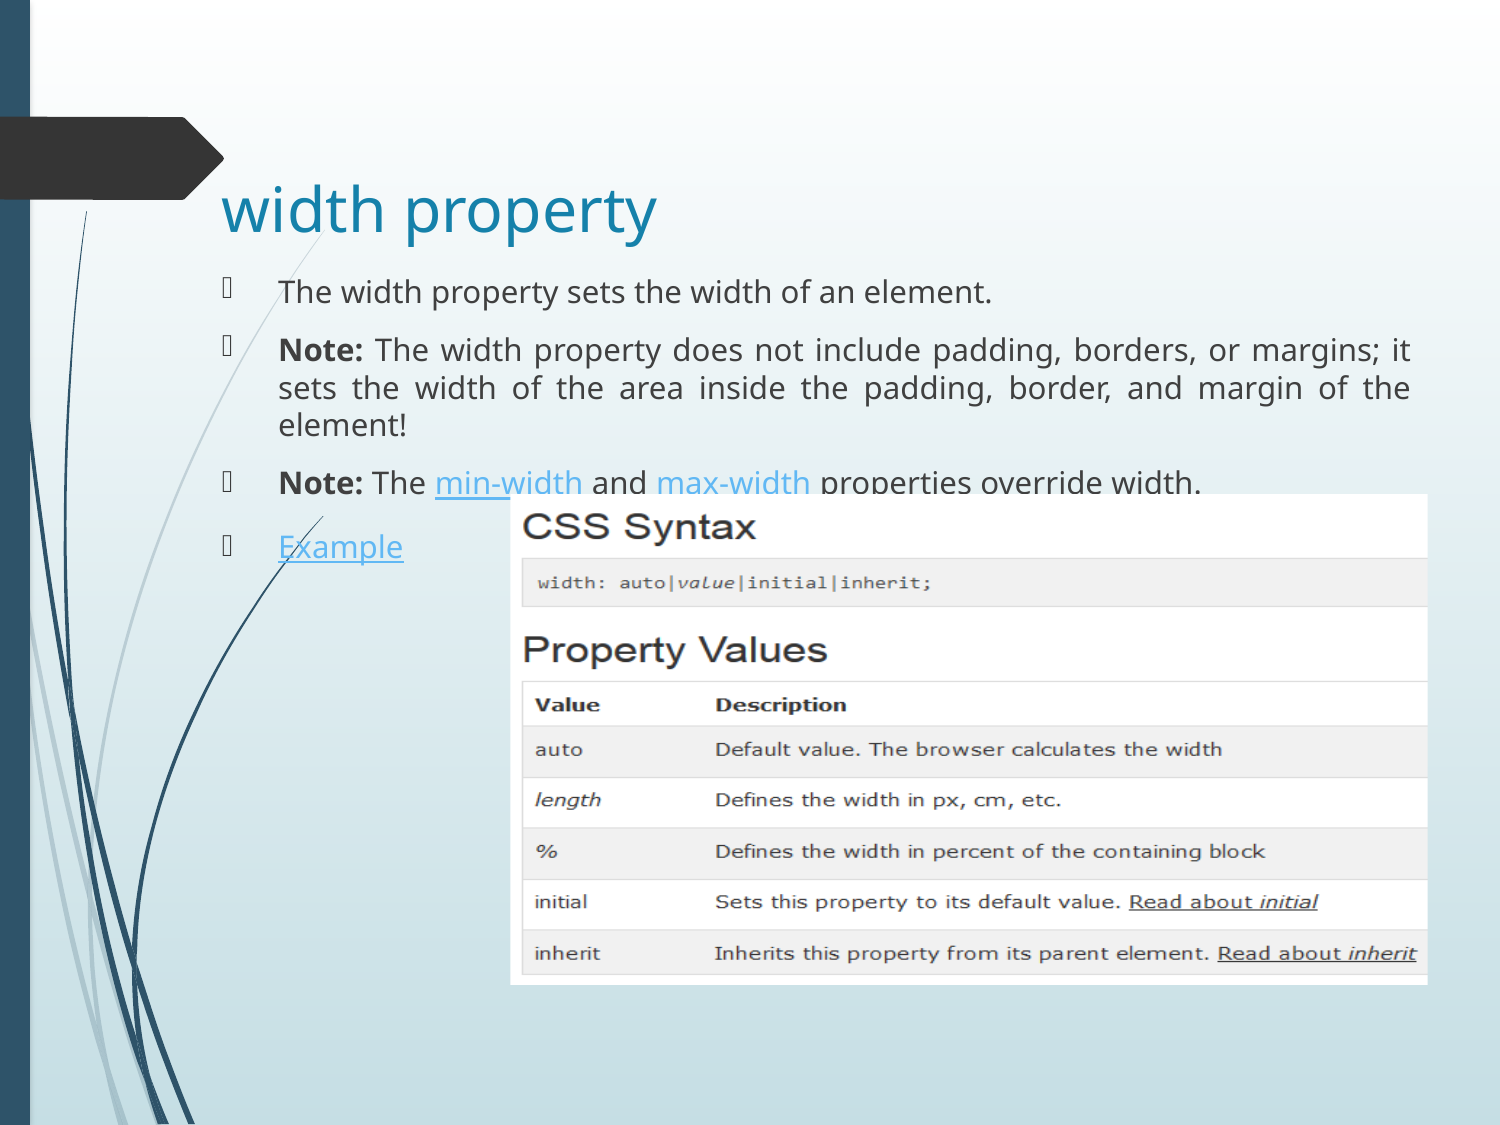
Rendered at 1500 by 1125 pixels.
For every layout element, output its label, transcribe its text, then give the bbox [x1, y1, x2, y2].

title width property [206, 162, 1428, 264]
picture [510, 493, 1428, 985]
list The width property sets the width of an element. Note: The width property does not include padding, borders, or margins; it sets the width of the area inside the padding, border, and margin of the element! Note: The min-width and max-width properties override width. Example [206, 264, 1428, 965]
